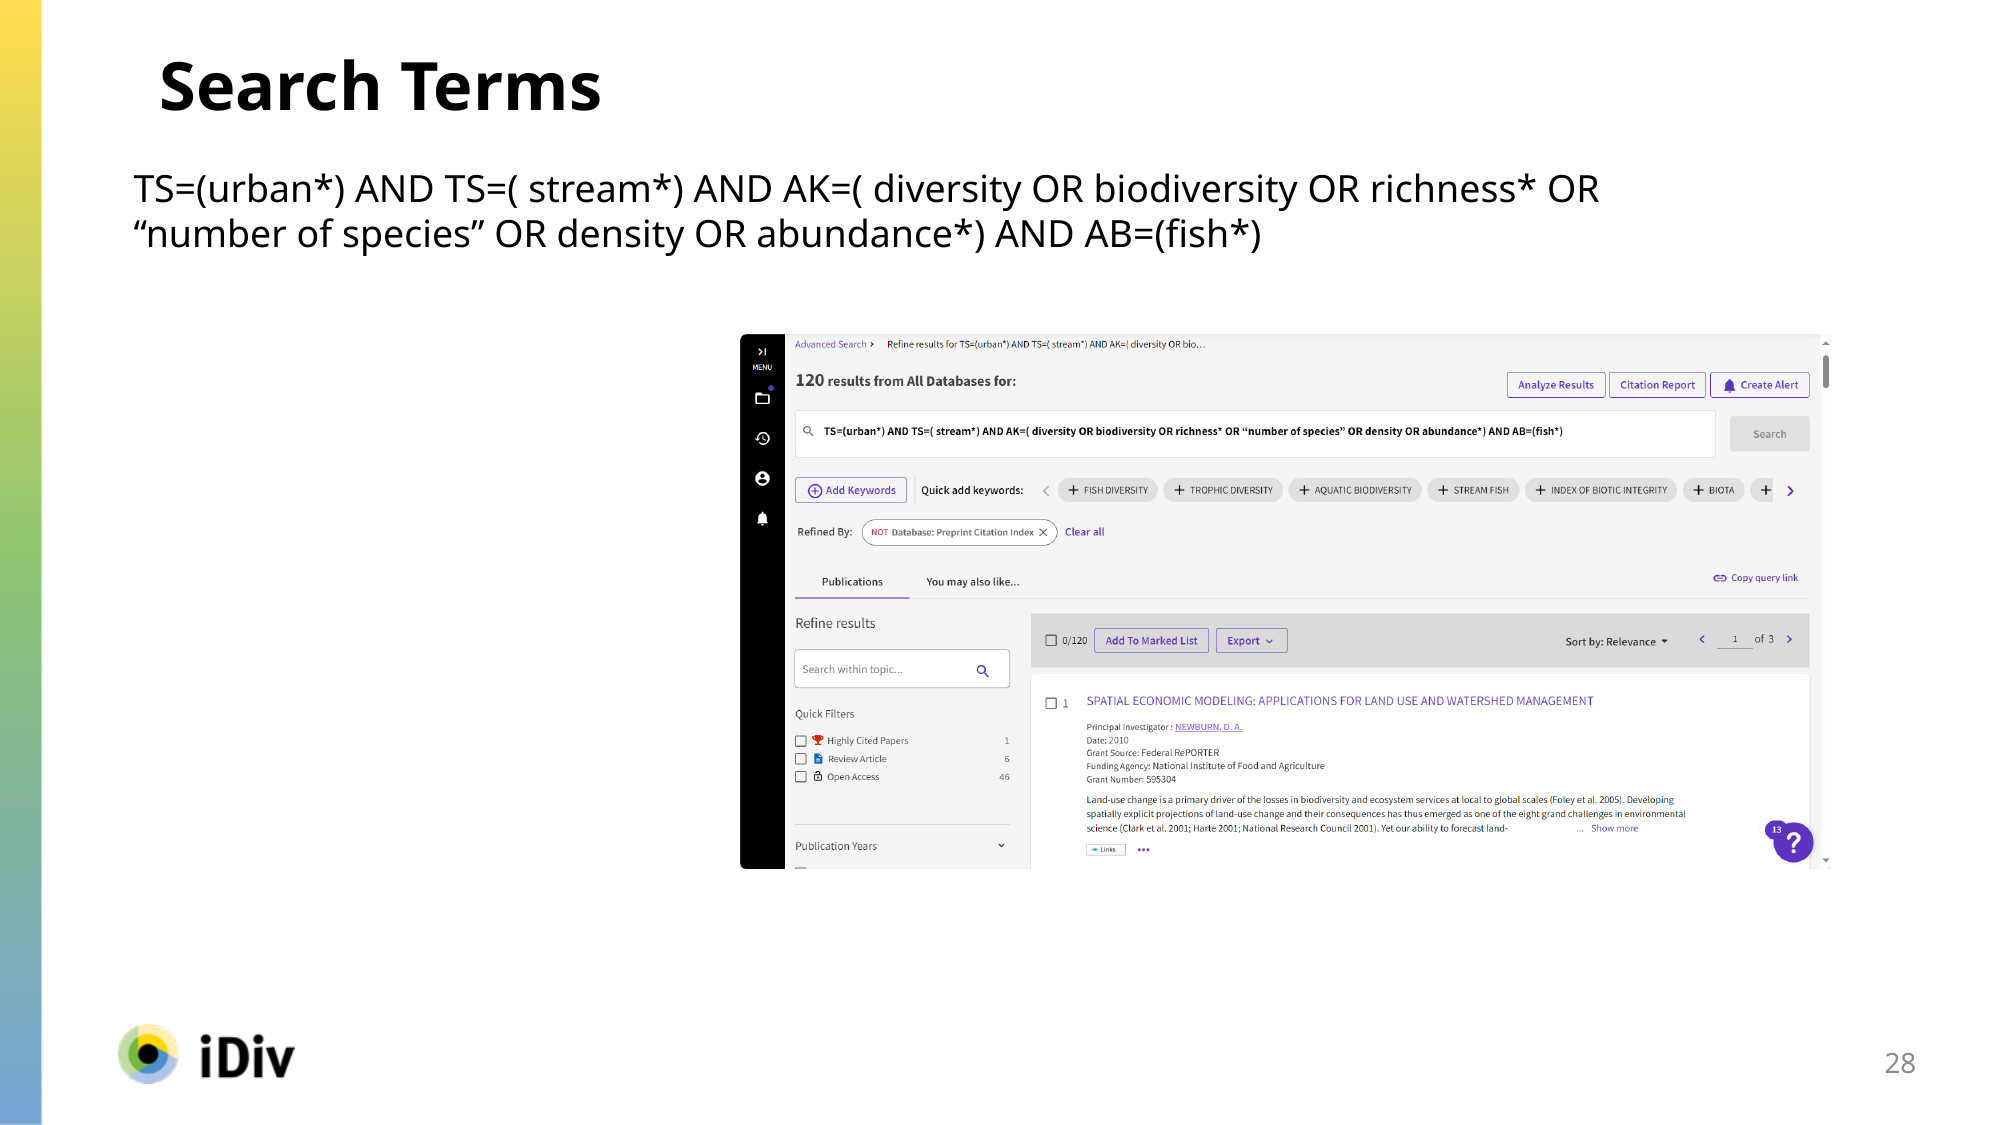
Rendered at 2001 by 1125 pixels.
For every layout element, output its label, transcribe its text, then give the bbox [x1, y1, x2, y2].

list Search Terms [82, 43, 680, 170]
slide_number 28 [1653, 1023, 1916, 1084]
text_box TS=(urban*) AND TS=( stream*) AND AK=( diversity OR biodiversity OR richness* OR “number of species” OR density OR abundance*) AND AB=(fish*) [118, 157, 1748, 263]
picture [0, 0, 2001, 1125]
